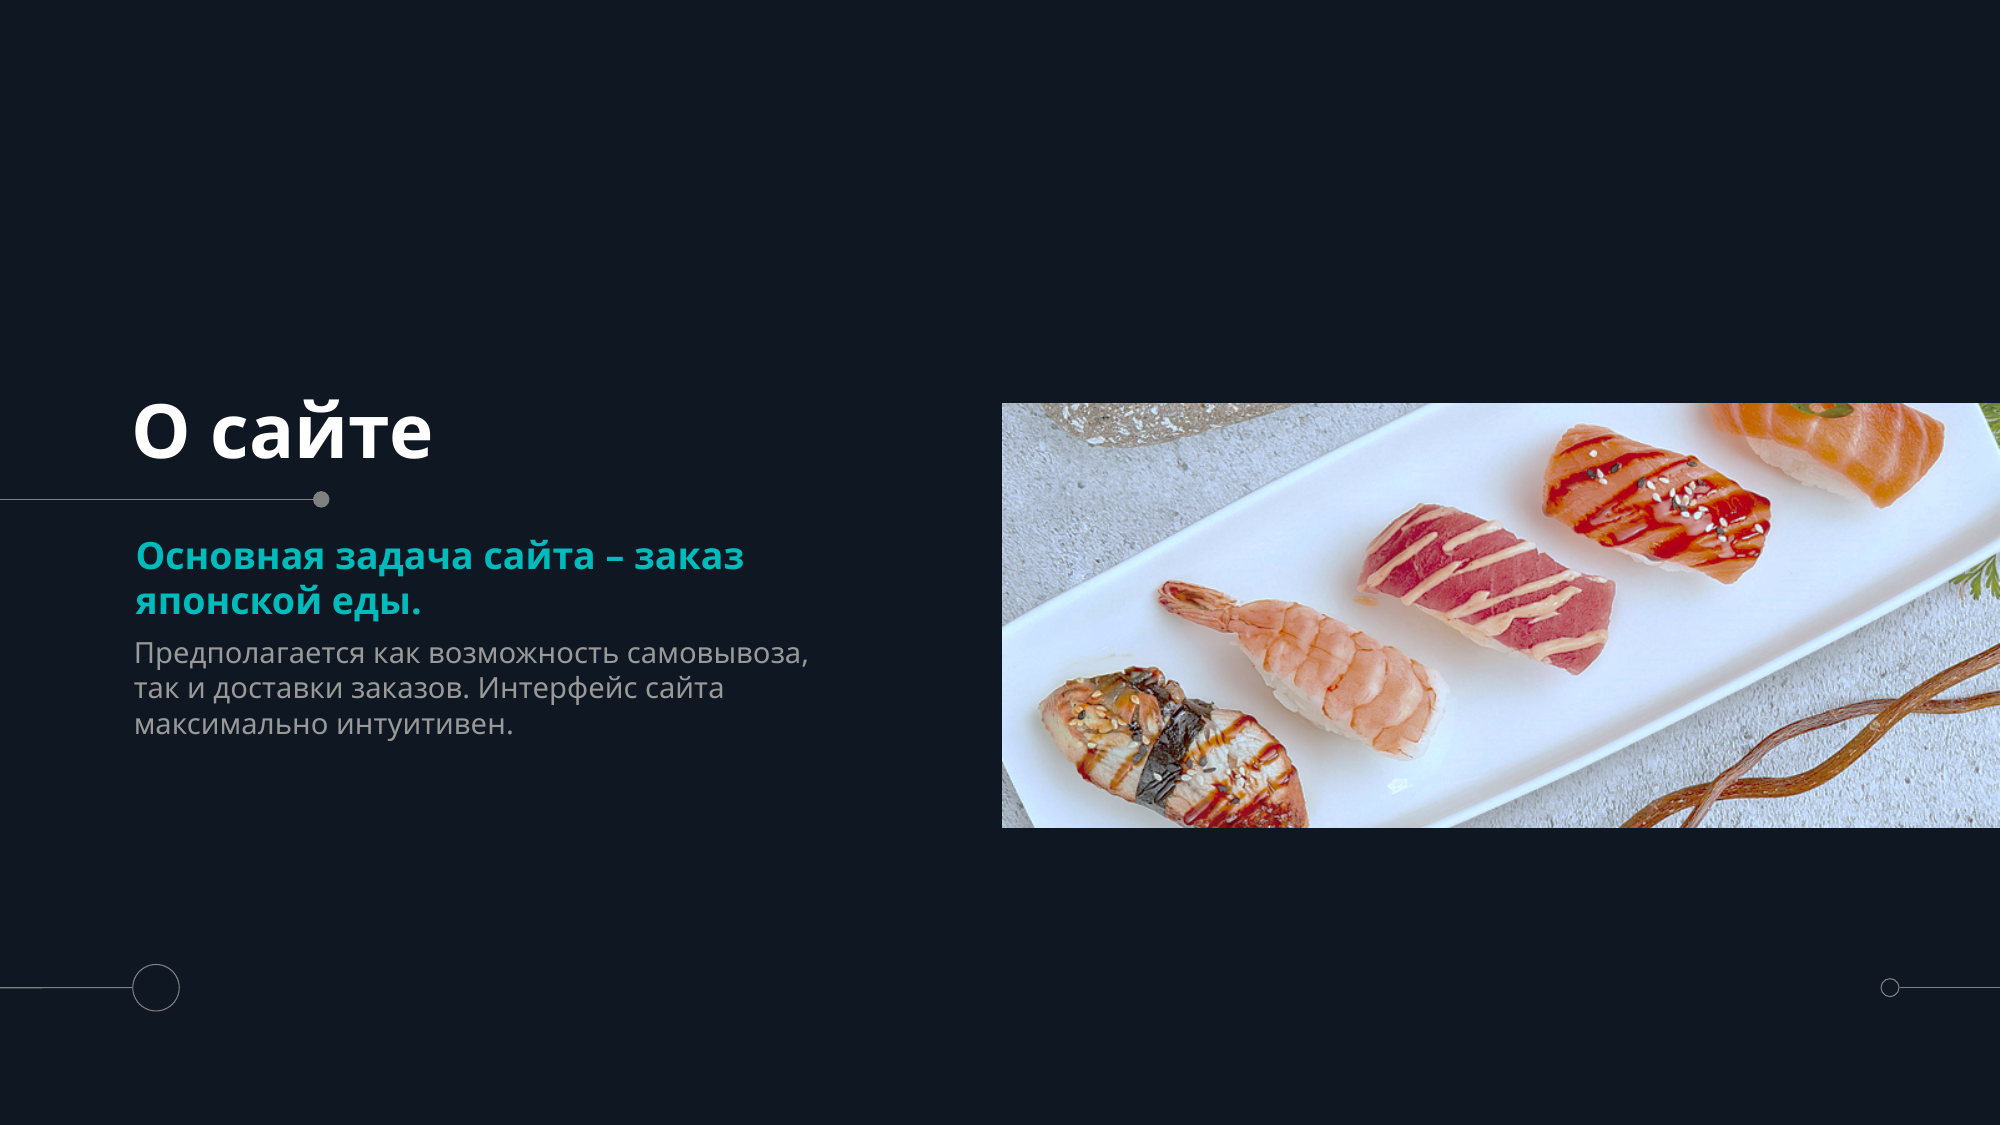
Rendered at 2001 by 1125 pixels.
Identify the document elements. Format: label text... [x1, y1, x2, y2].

title О сайте [131, 342, 956, 475]
list Предполагается как возможность самовывоза, так и доставки заказов. Интерфейс сайта максимально интуитивен. [133, 634, 826, 853]
list Основная задача сайта – заказ японской еды. [135, 532, 826, 626]
picture [1002, 403, 2000, 828]
